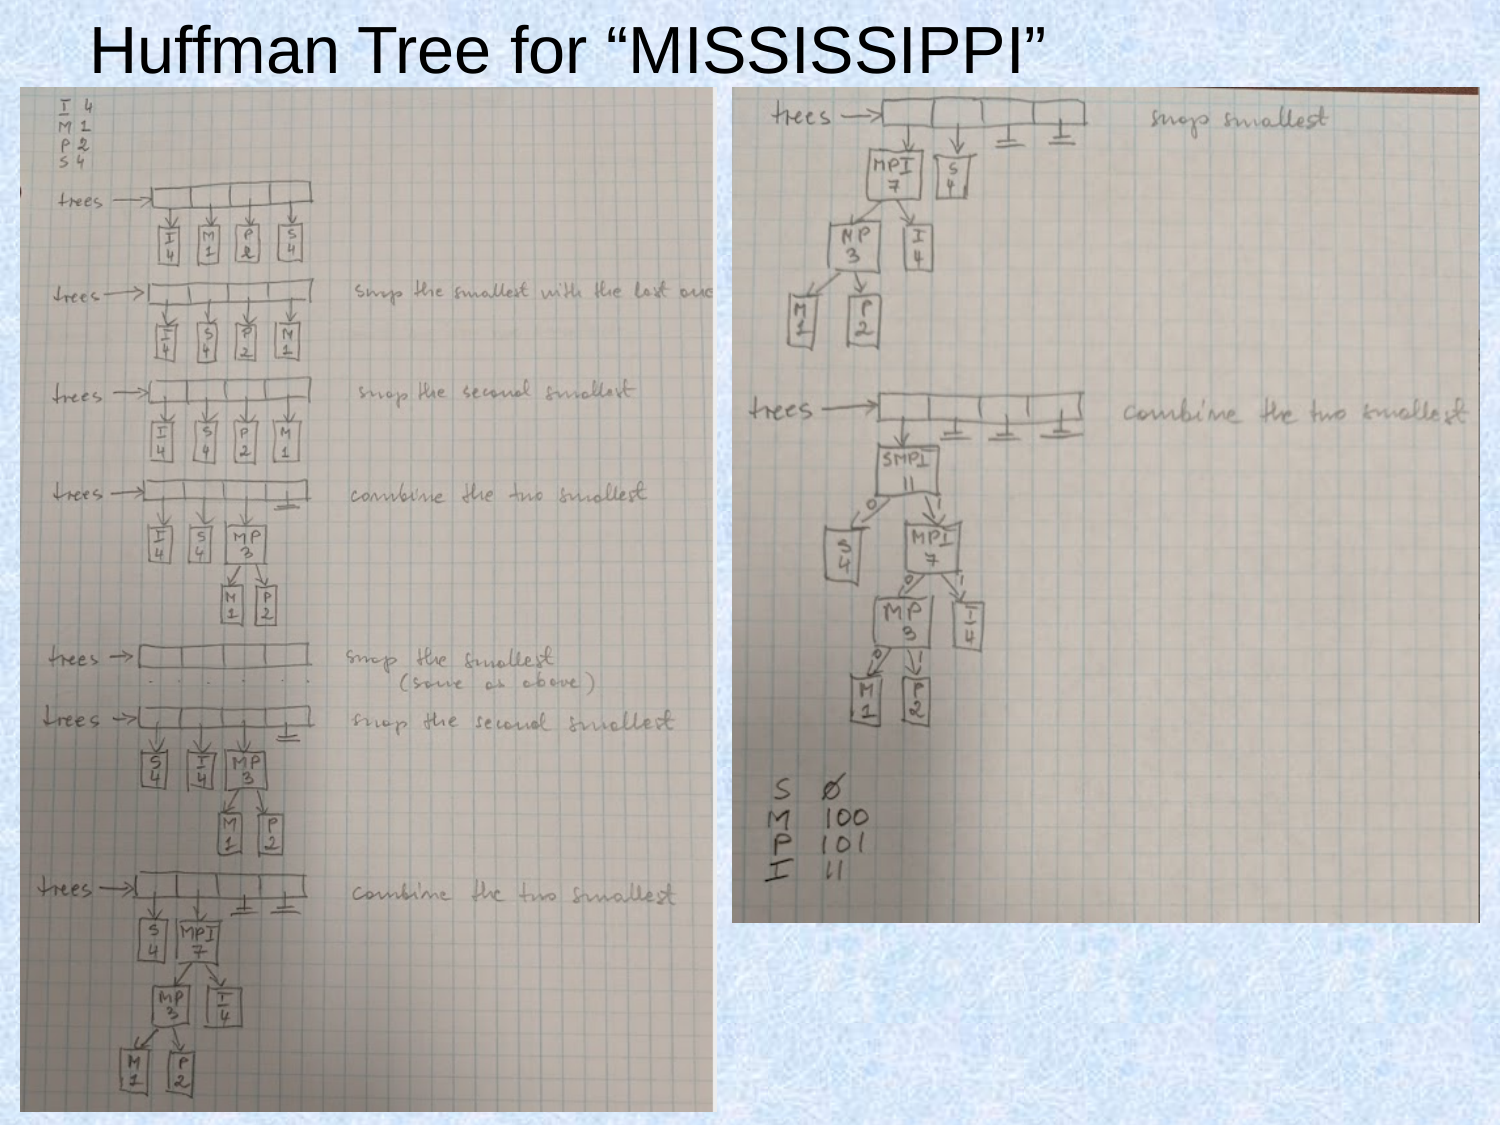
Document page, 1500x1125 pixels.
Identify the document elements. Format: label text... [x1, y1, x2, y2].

picture [0, 0, 1500, 1125]
text_box Huffman Tree for “MISSISSIPPI” [74, 0, 1425, 88]
